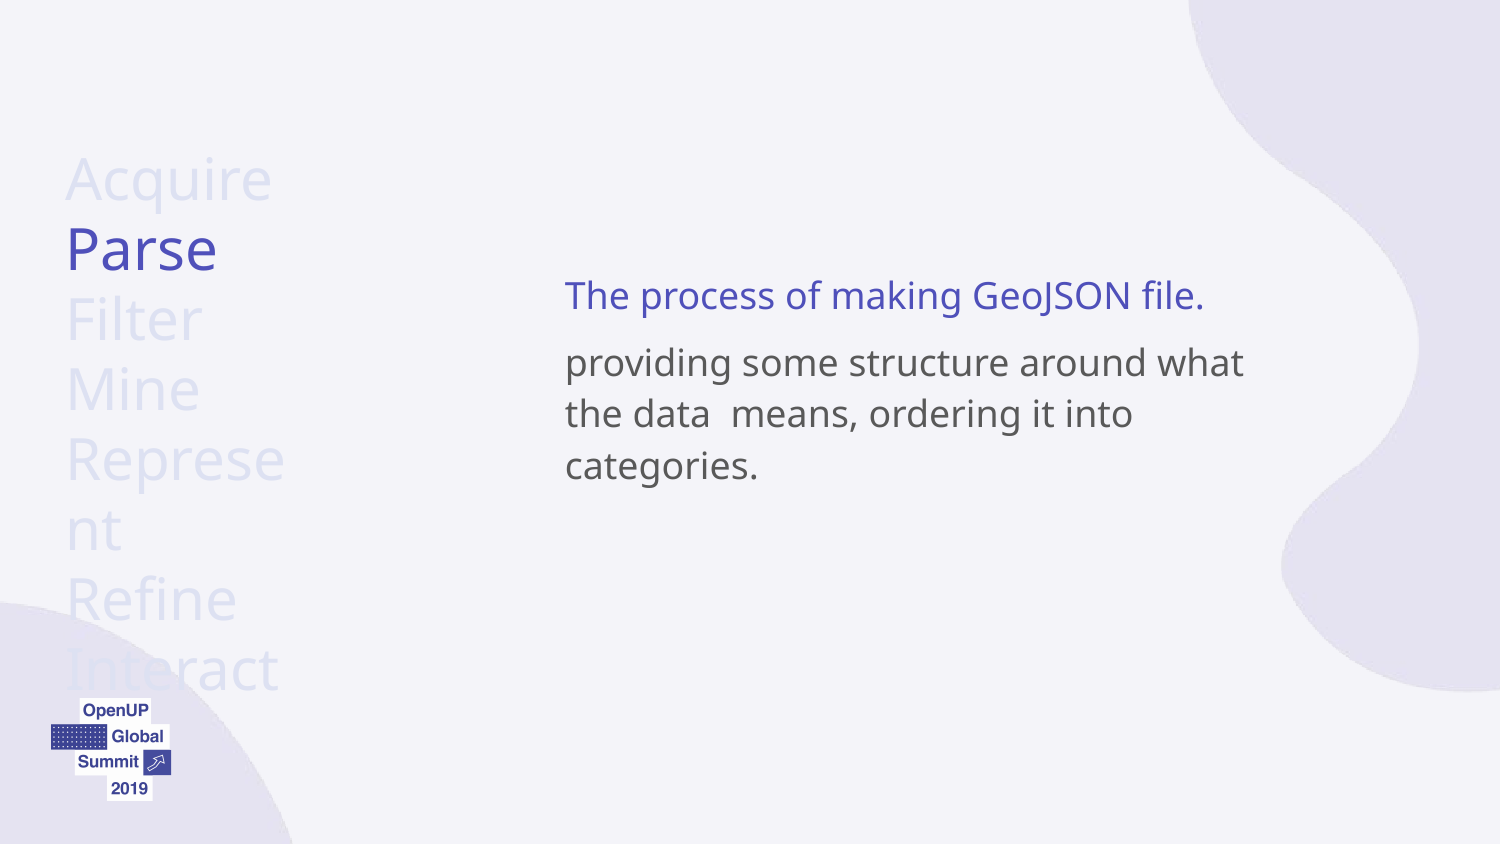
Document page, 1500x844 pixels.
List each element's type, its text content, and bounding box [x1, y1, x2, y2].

picture [0, 0, 1500, 844]
title The process of making GeoJSON file. [563, 270, 1271, 320]
text_box providing some structure around what the data means, ordering it into categories. [563, 330, 1265, 439]
text_box Acquire Parse Filter Mine Represent Refine Interact [63, 140, 301, 637]
